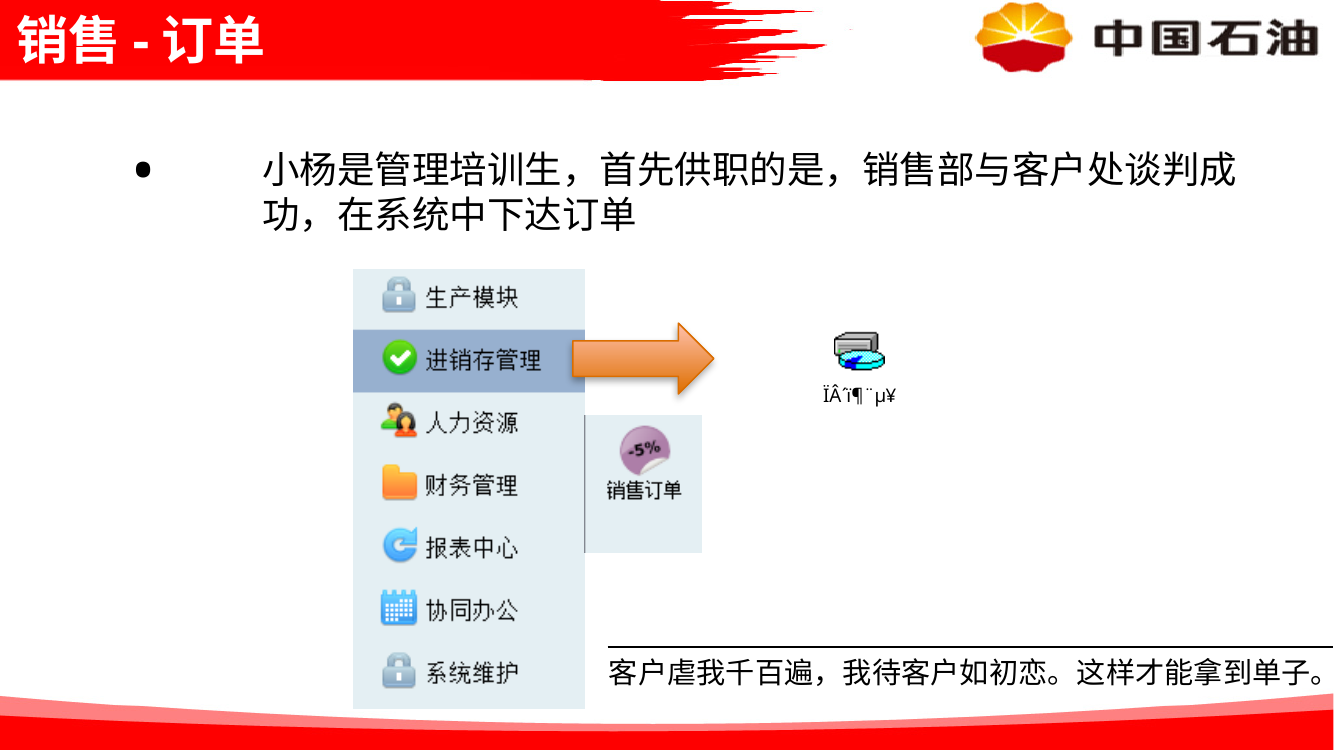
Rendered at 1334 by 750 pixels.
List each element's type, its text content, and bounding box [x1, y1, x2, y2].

picture [0, 0, 1334, 750]
list 小杨是管理培训生，首先供职的是，销售部与客户处谈判成功，在系统中下达订单 [64, 138, 1265, 634]
text_box [591, 322, 715, 395]
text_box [784, 325, 935, 463]
text_box 客户虐我千百遍，我待客户如初恋。这样才能拿到单子。 [591, 646, 1334, 697]
title 销售-订单 [0, 0, 301, 106]
